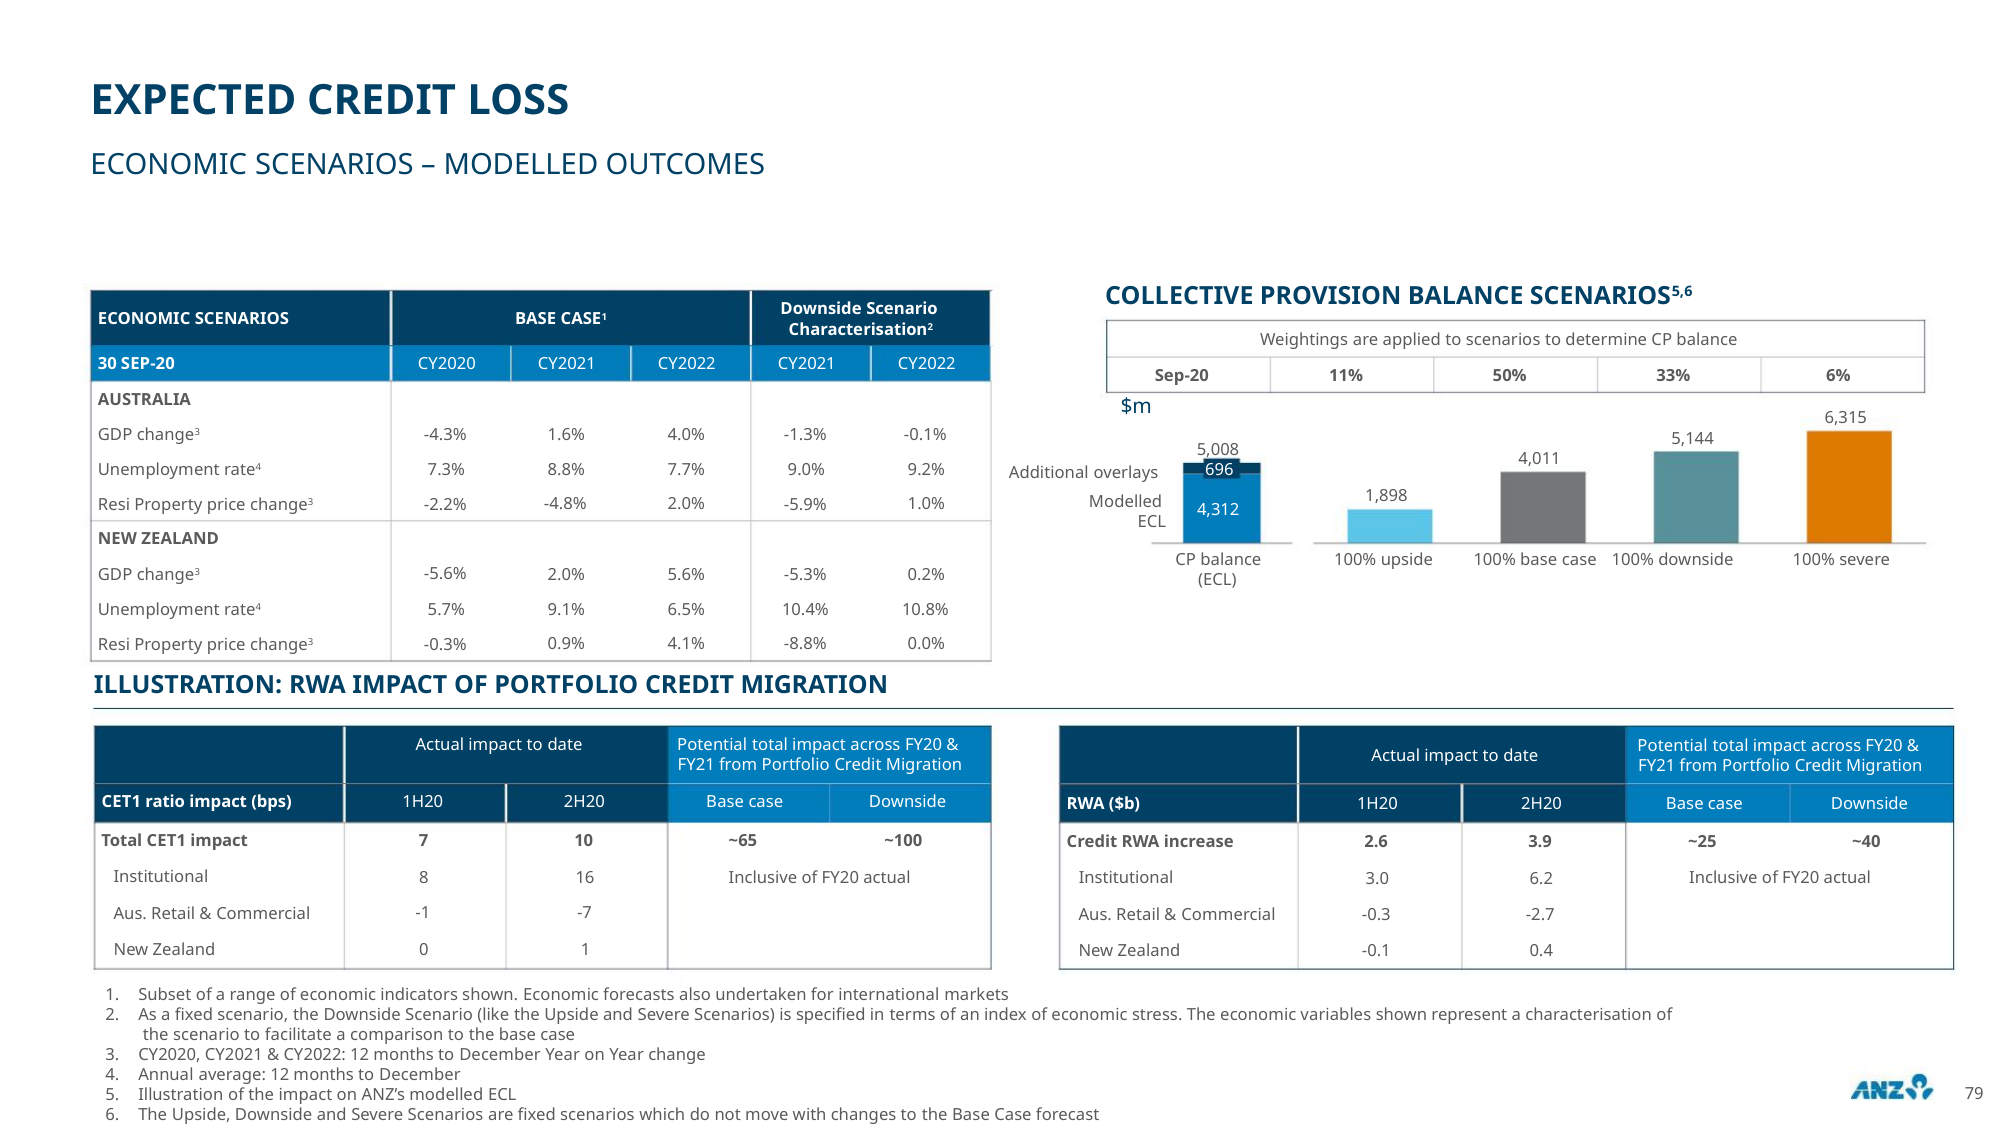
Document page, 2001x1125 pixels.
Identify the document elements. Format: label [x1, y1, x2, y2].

text_box [0, 0, 2000, 1125]
